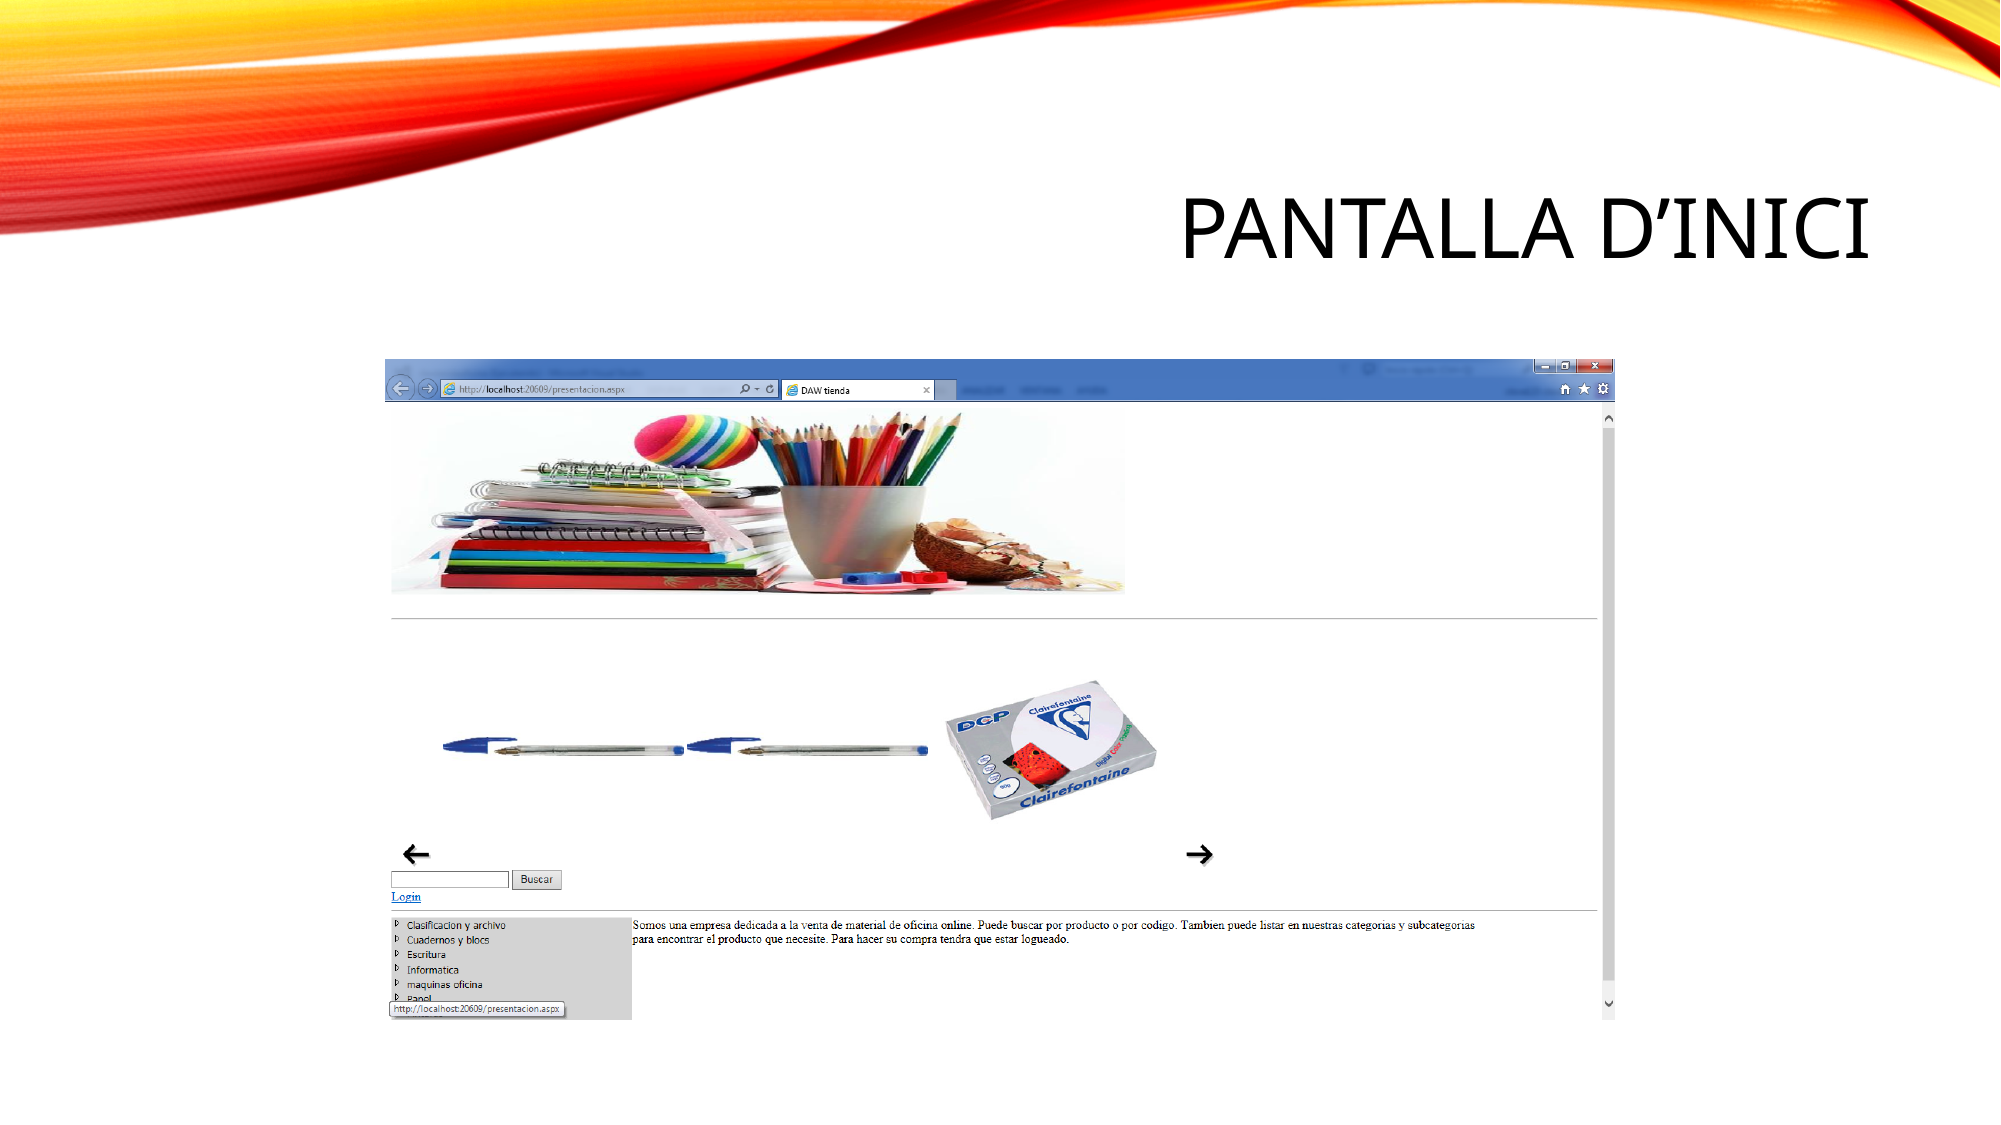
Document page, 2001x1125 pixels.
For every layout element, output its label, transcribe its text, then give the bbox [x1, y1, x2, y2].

title Pantalla d’inici [474, 125, 1888, 338]
picture [0, 0, 2000, 237]
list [385, 359, 1615, 1021]
